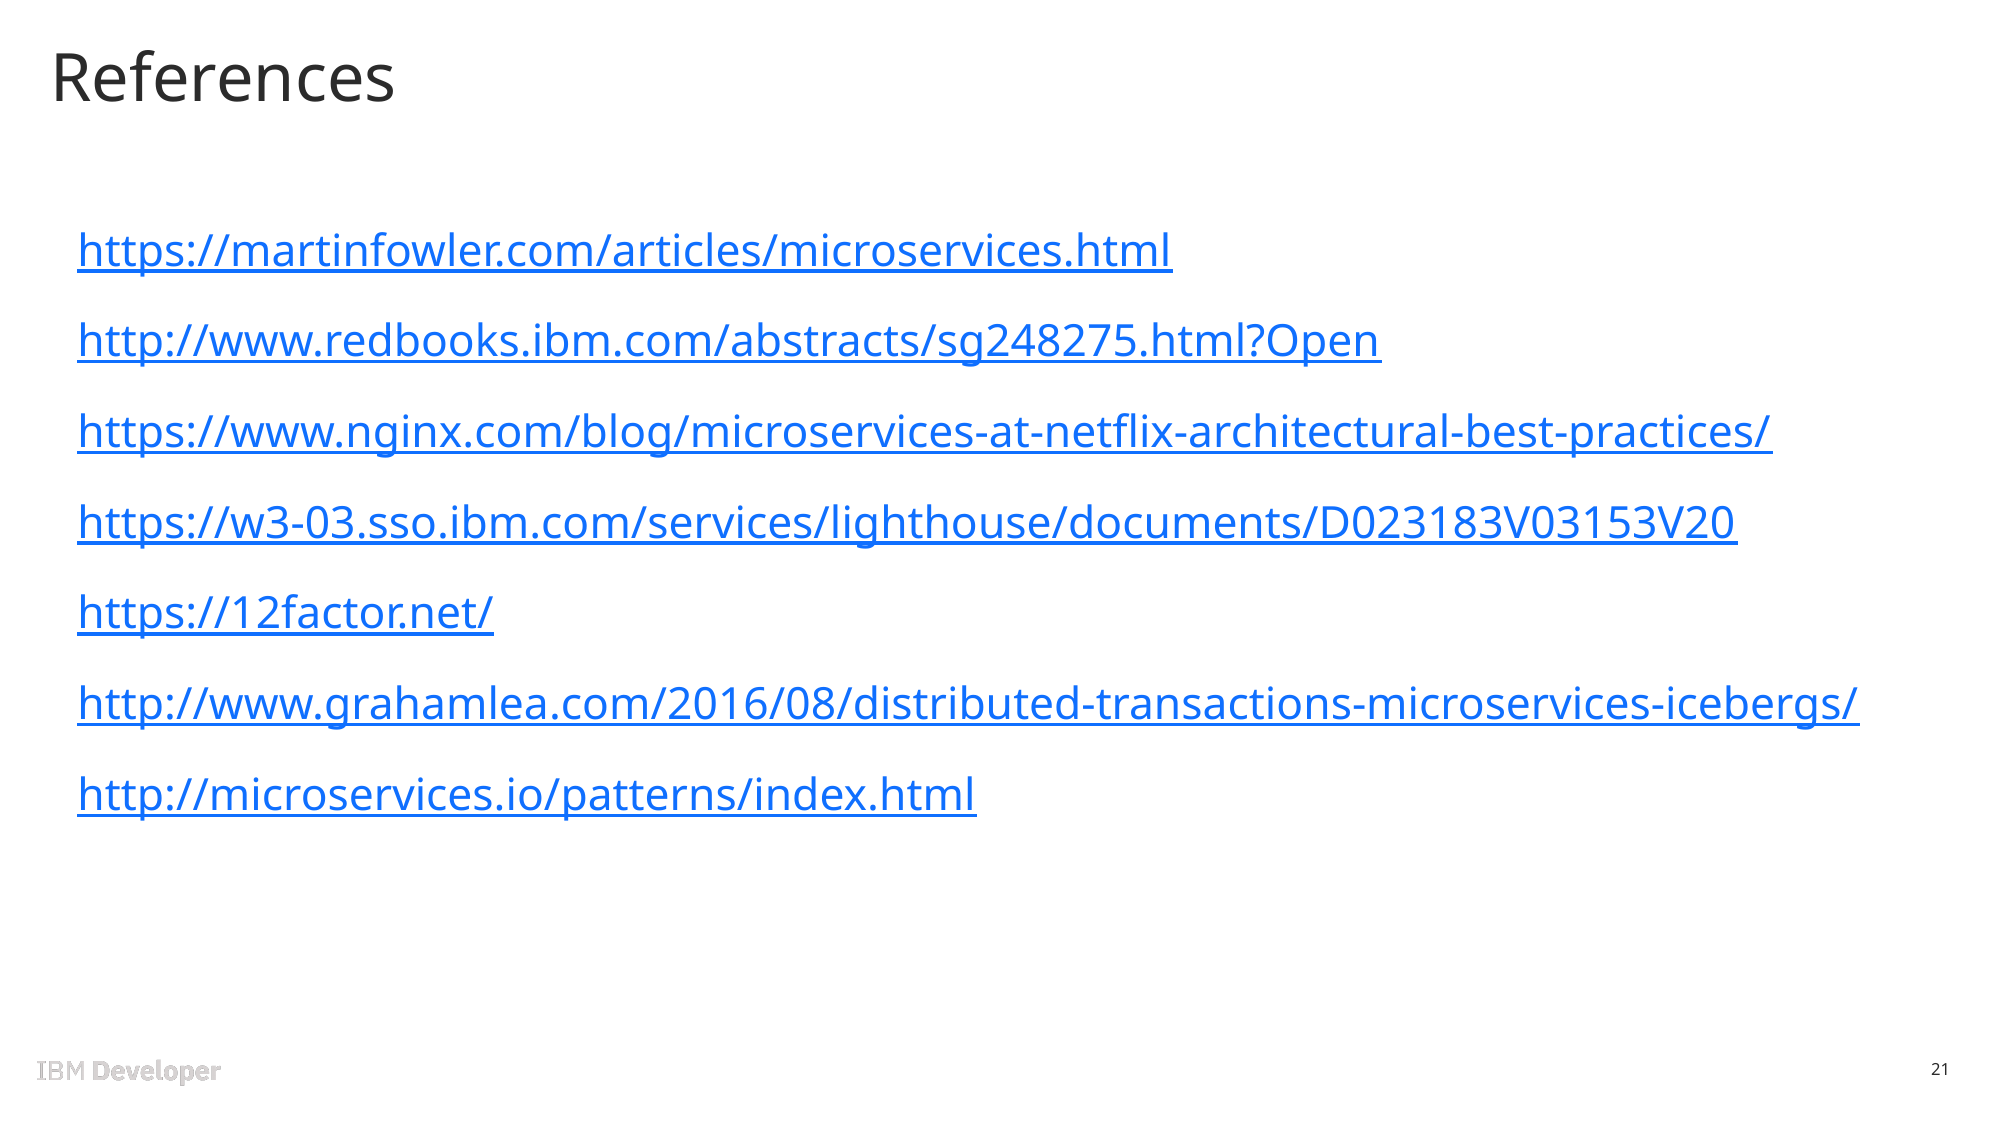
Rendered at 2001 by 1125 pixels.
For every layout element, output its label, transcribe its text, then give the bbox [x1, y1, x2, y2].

text_box https://martinfowler.com/articles/microservices.html http://www.redbooks.ibm.com/abstracts/sg248275.html?Open https://www.nginx.com/blog/microservices-at-netflix-architectural-best-practices/ https://w3-03.sso.ibm.com/services/lighthouse/documents/D023183V03153V20 https://12factor.net/ http://www.grahamlea.com/2016/08/distributed-transactions-microservices-icebergs/ http://microservices.io/patterns/index.html [62, 183, 1876, 834]
slide_number 21 [1500, 1055, 1950, 1086]
title References [50, 43, 950, 128]
